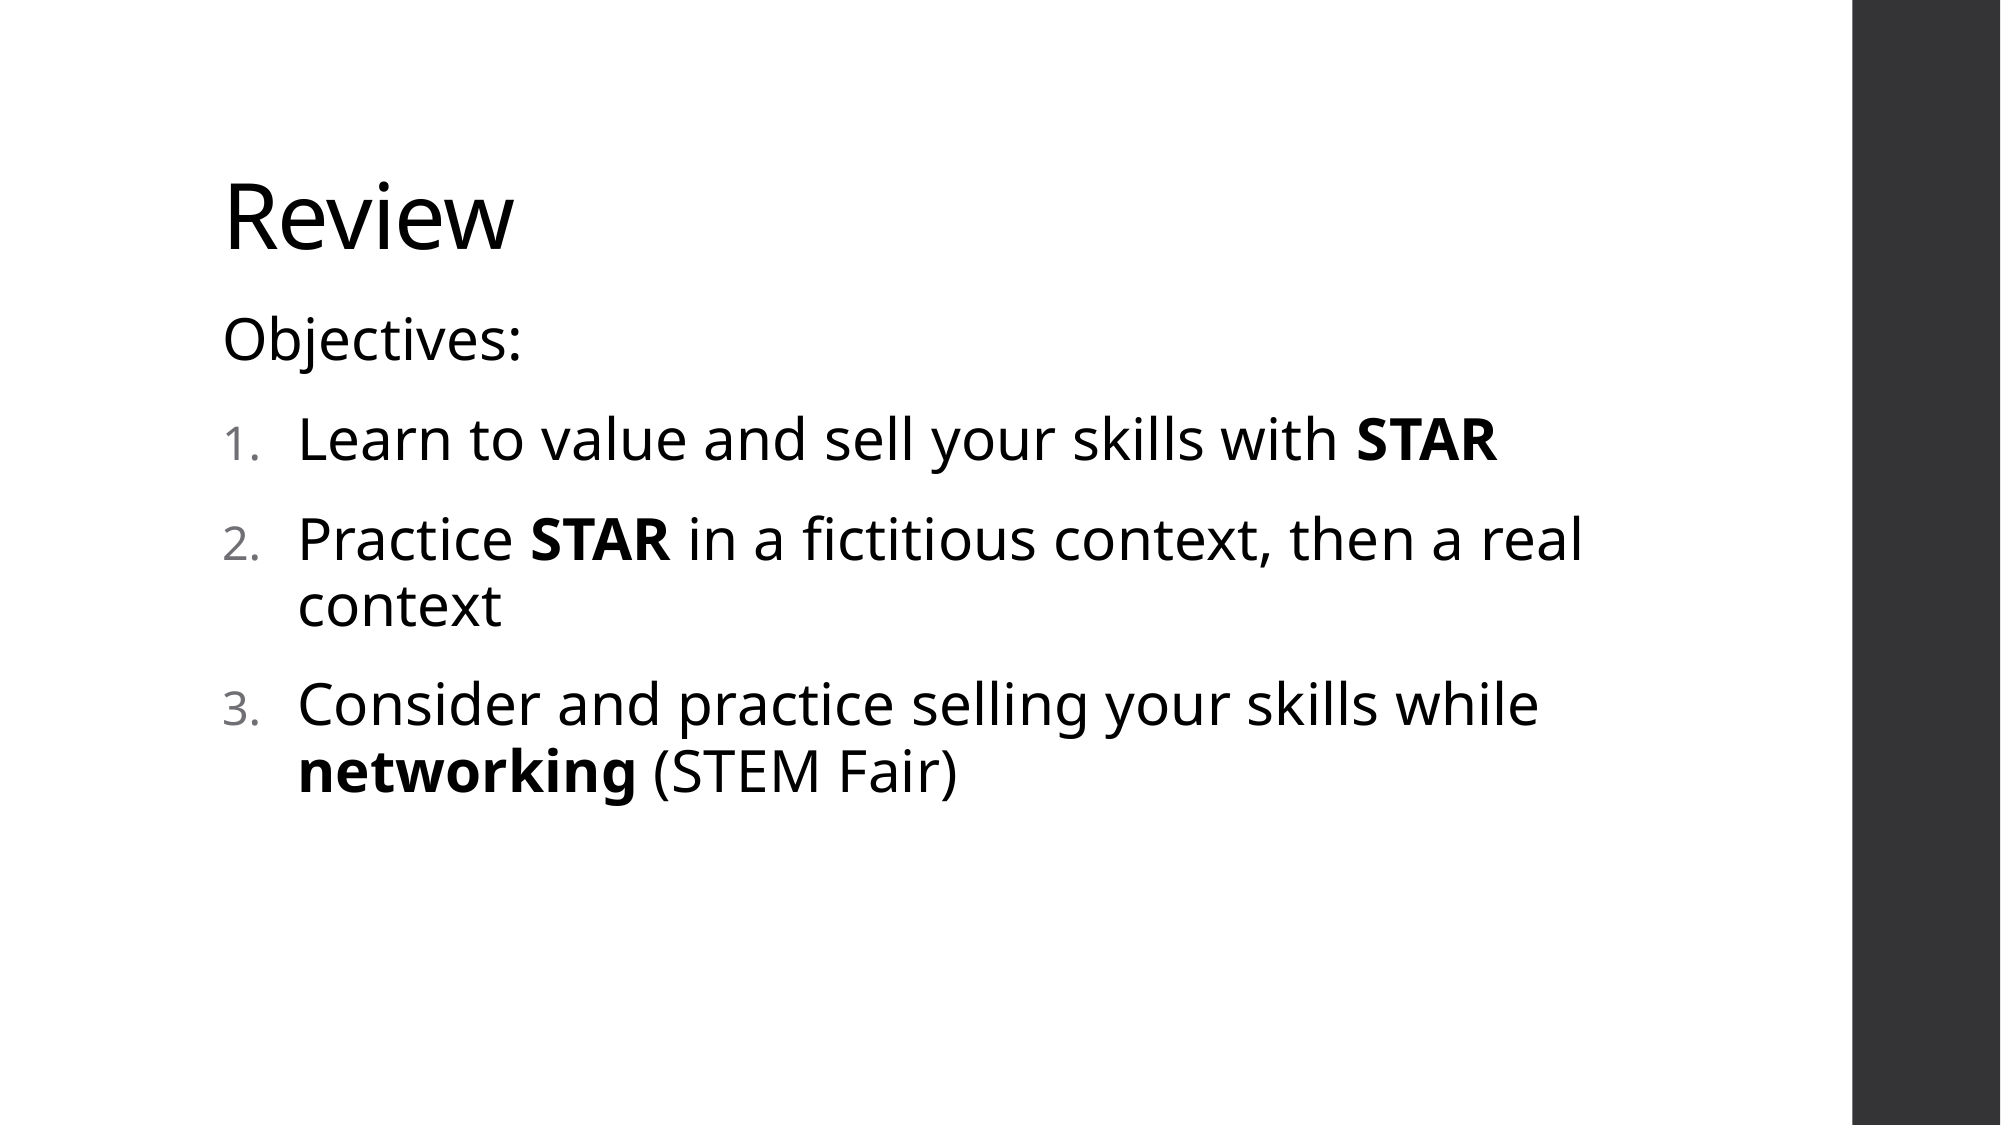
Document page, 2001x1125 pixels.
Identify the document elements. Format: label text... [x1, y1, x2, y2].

list Objectives: Learn to value and sell your skills with STAR Practice STAR in a fictitious context, then a real context Consider and practice selling your skills while networking (STEM Fair) [206, 299, 1617, 1014]
title Review [206, 60, 1797, 278]
